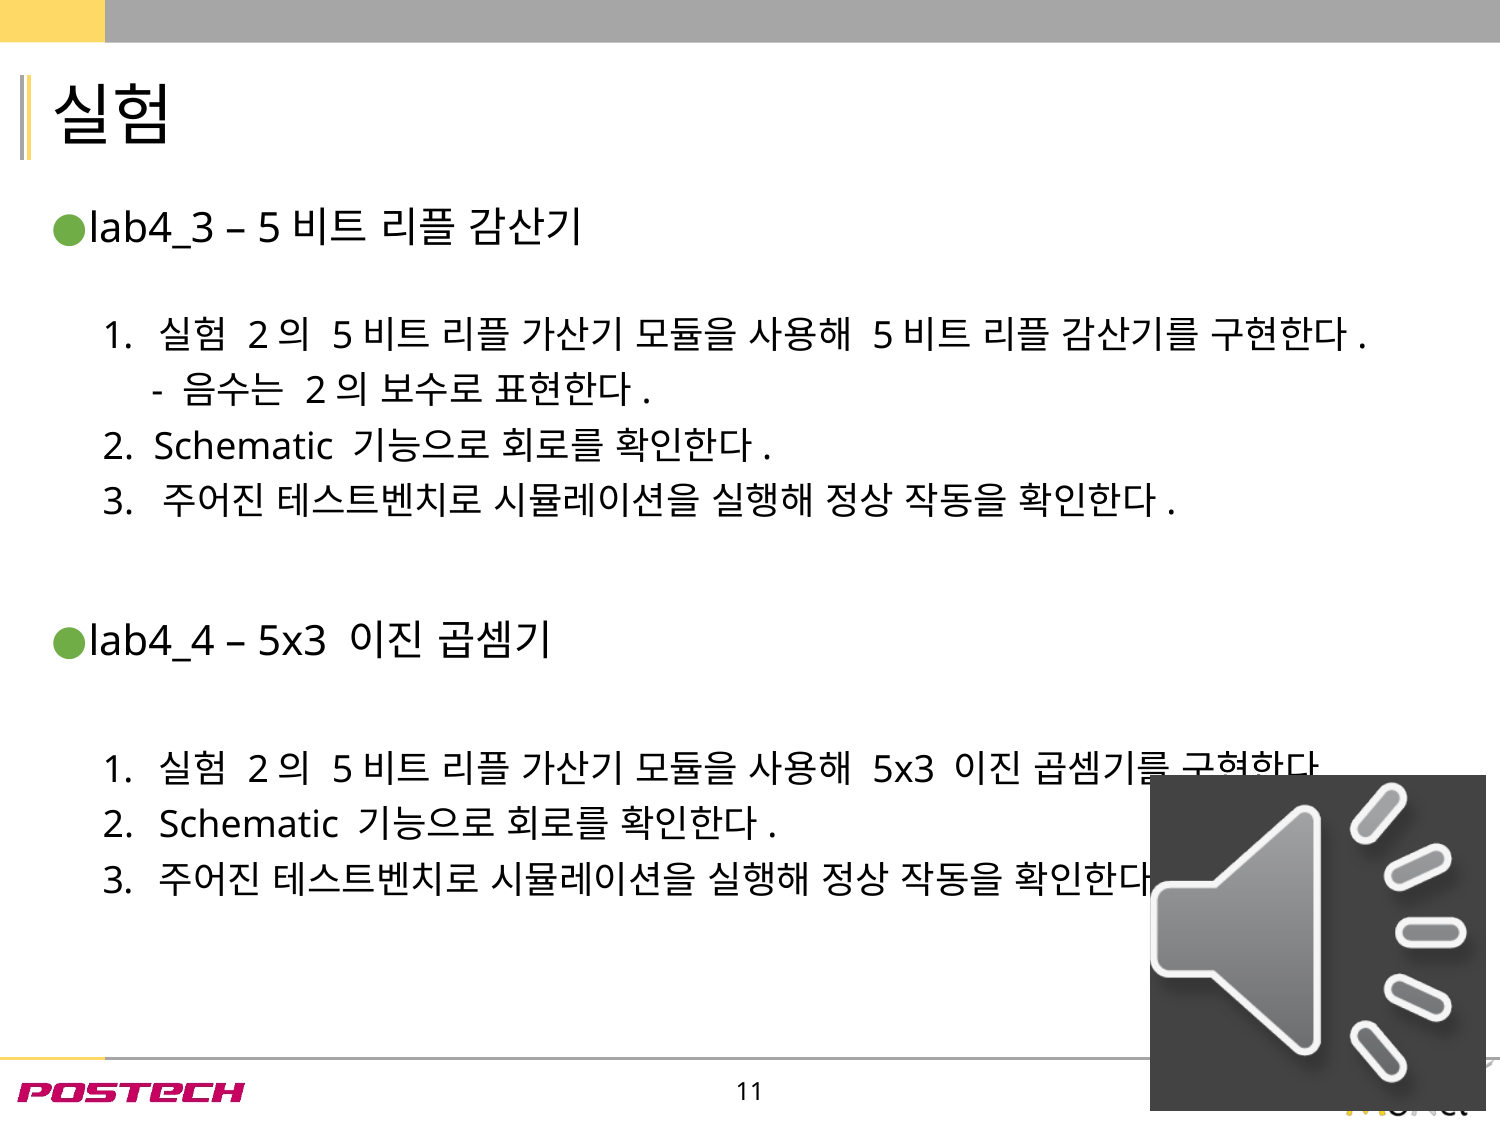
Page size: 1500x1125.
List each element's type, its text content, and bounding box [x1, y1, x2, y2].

list lab4_3 – 5비트 리플 감산기 실험 2의 5비트 리플 가산기 모듈을 사용해 5비트 리플 감산기를 구현한다. - 음수는 2의 보수로 표현한다. 2. Schematic 기능으로 회로를 확인한다. 3. 주어진 테스트벤치로 시뮬레이션을 실행해 정상 작동을 확인한다. lab4_4 – 5x3 이진 곱셈기 실험 2의 5비트 리플 가산기 모듈을 사용해 5x3 이진 곱셈기를 구현한다. Schematic 기능으로 회로를 확인한다. 주어진 테스트벤치로 시뮬레이션을 실행해 정상 작동을 확인한다. [36, 192, 1455, 1039]
picture [1148, 773, 1500, 1125]
picture [13, 1076, 248, 1109]
title 실험 [36, 75, 1455, 161]
